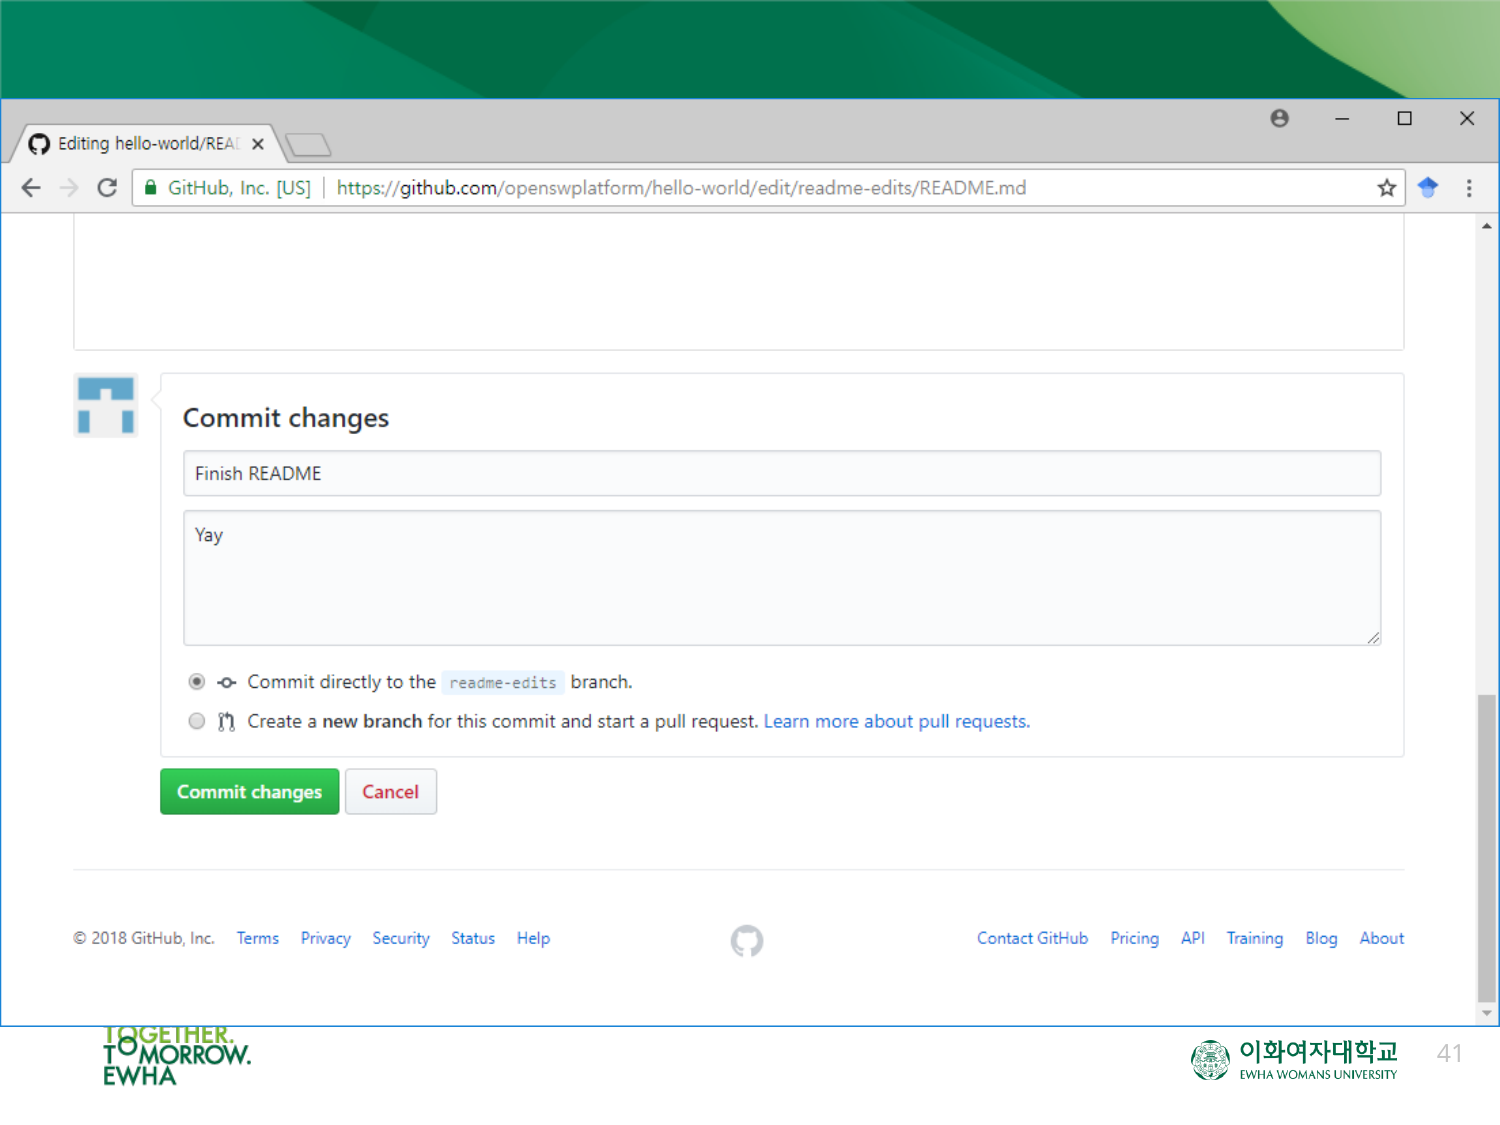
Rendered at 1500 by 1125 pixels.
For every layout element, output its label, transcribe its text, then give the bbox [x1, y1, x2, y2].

picture [0, 0, 1500, 1087]
slide_number 41 [1142, 1027, 1481, 1085]
